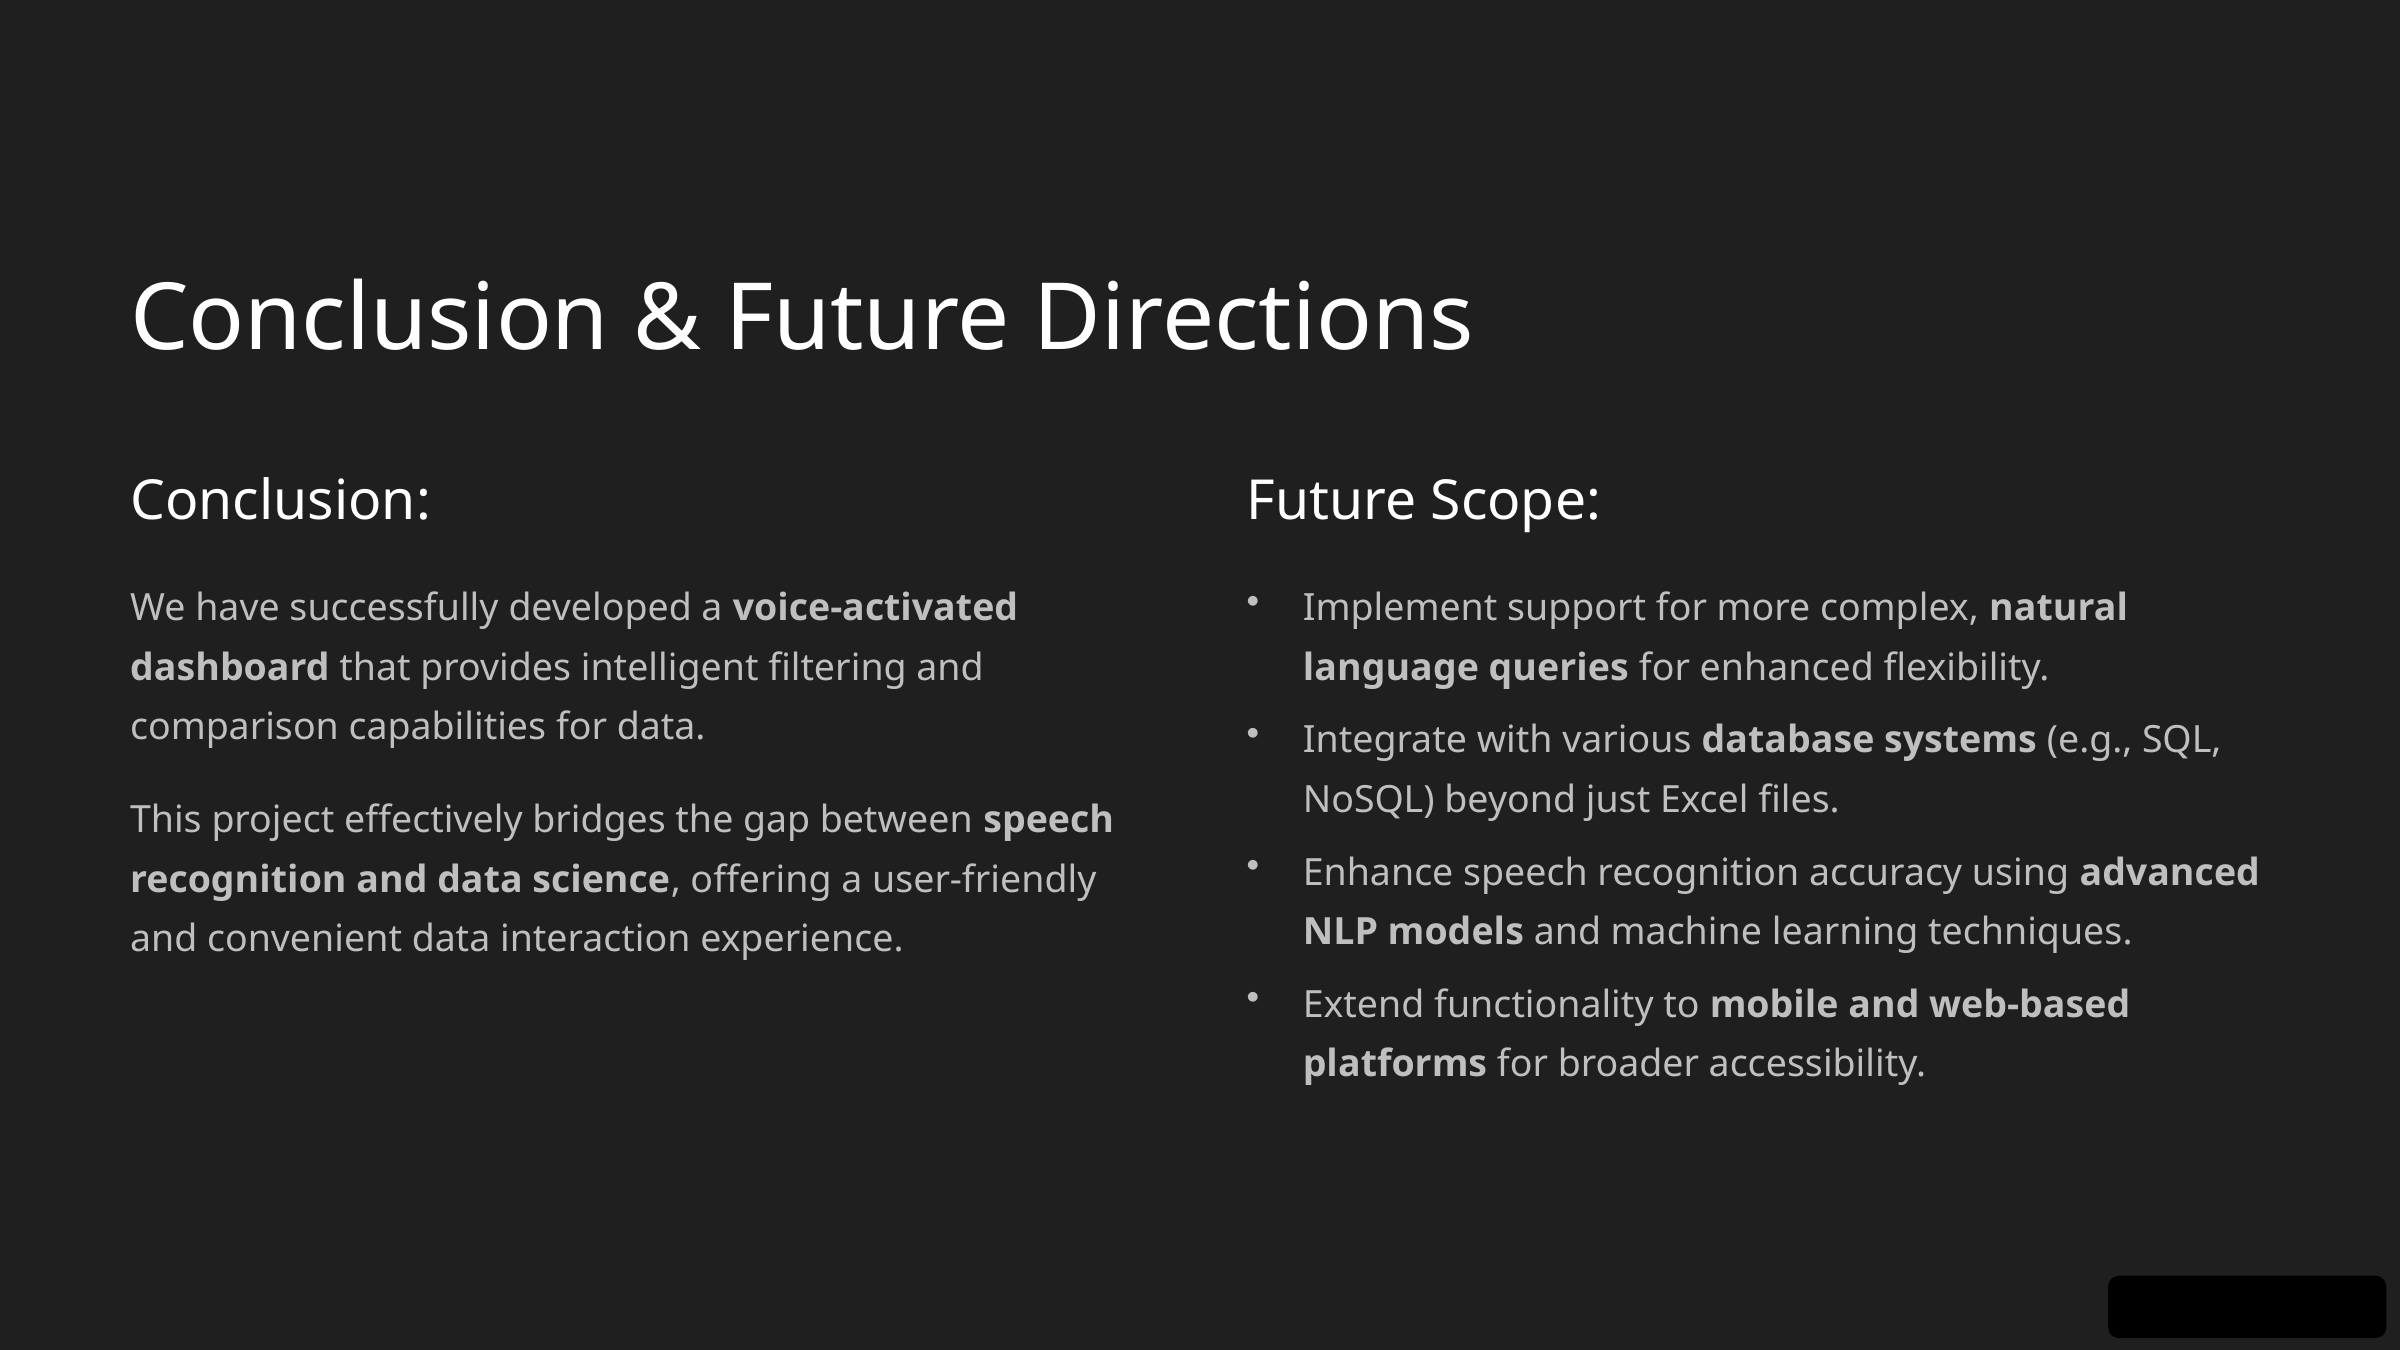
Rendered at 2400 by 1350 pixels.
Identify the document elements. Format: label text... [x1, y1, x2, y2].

text_box Implement support for more complex, natural language queries for enhanced flexibility. [1246, 568, 2271, 688]
picture [2106, 1271, 2389, 1339]
text_box Future Scope: [1246, 461, 1805, 532]
text_box This project effectively bridges the gap between speech recognition and data science, offering a user-friendly and convenient data interaction experience. [130, 781, 1155, 960]
text_box Enhance speech recognition accuracy using advanced NLP models and machine learning techniques. [1246, 833, 2271, 953]
text_box Conclusion: [130, 461, 689, 532]
text_box [2108, 1275, 2387, 1339]
text_box Extend functionality to mobile and web-based platforms for broader accessibility. [1246, 965, 2271, 1085]
text_box Integrate with various database systems (e.g., SQL, NoSQL) beyond just Excel files. [1246, 700, 2271, 820]
text_box Conclusion & Future Directions [130, 252, 1476, 369]
text_box We have successfully developed a voice-activated dashboard that provides intelligent filtering and comparison capabilities for data. [130, 568, 1155, 748]
